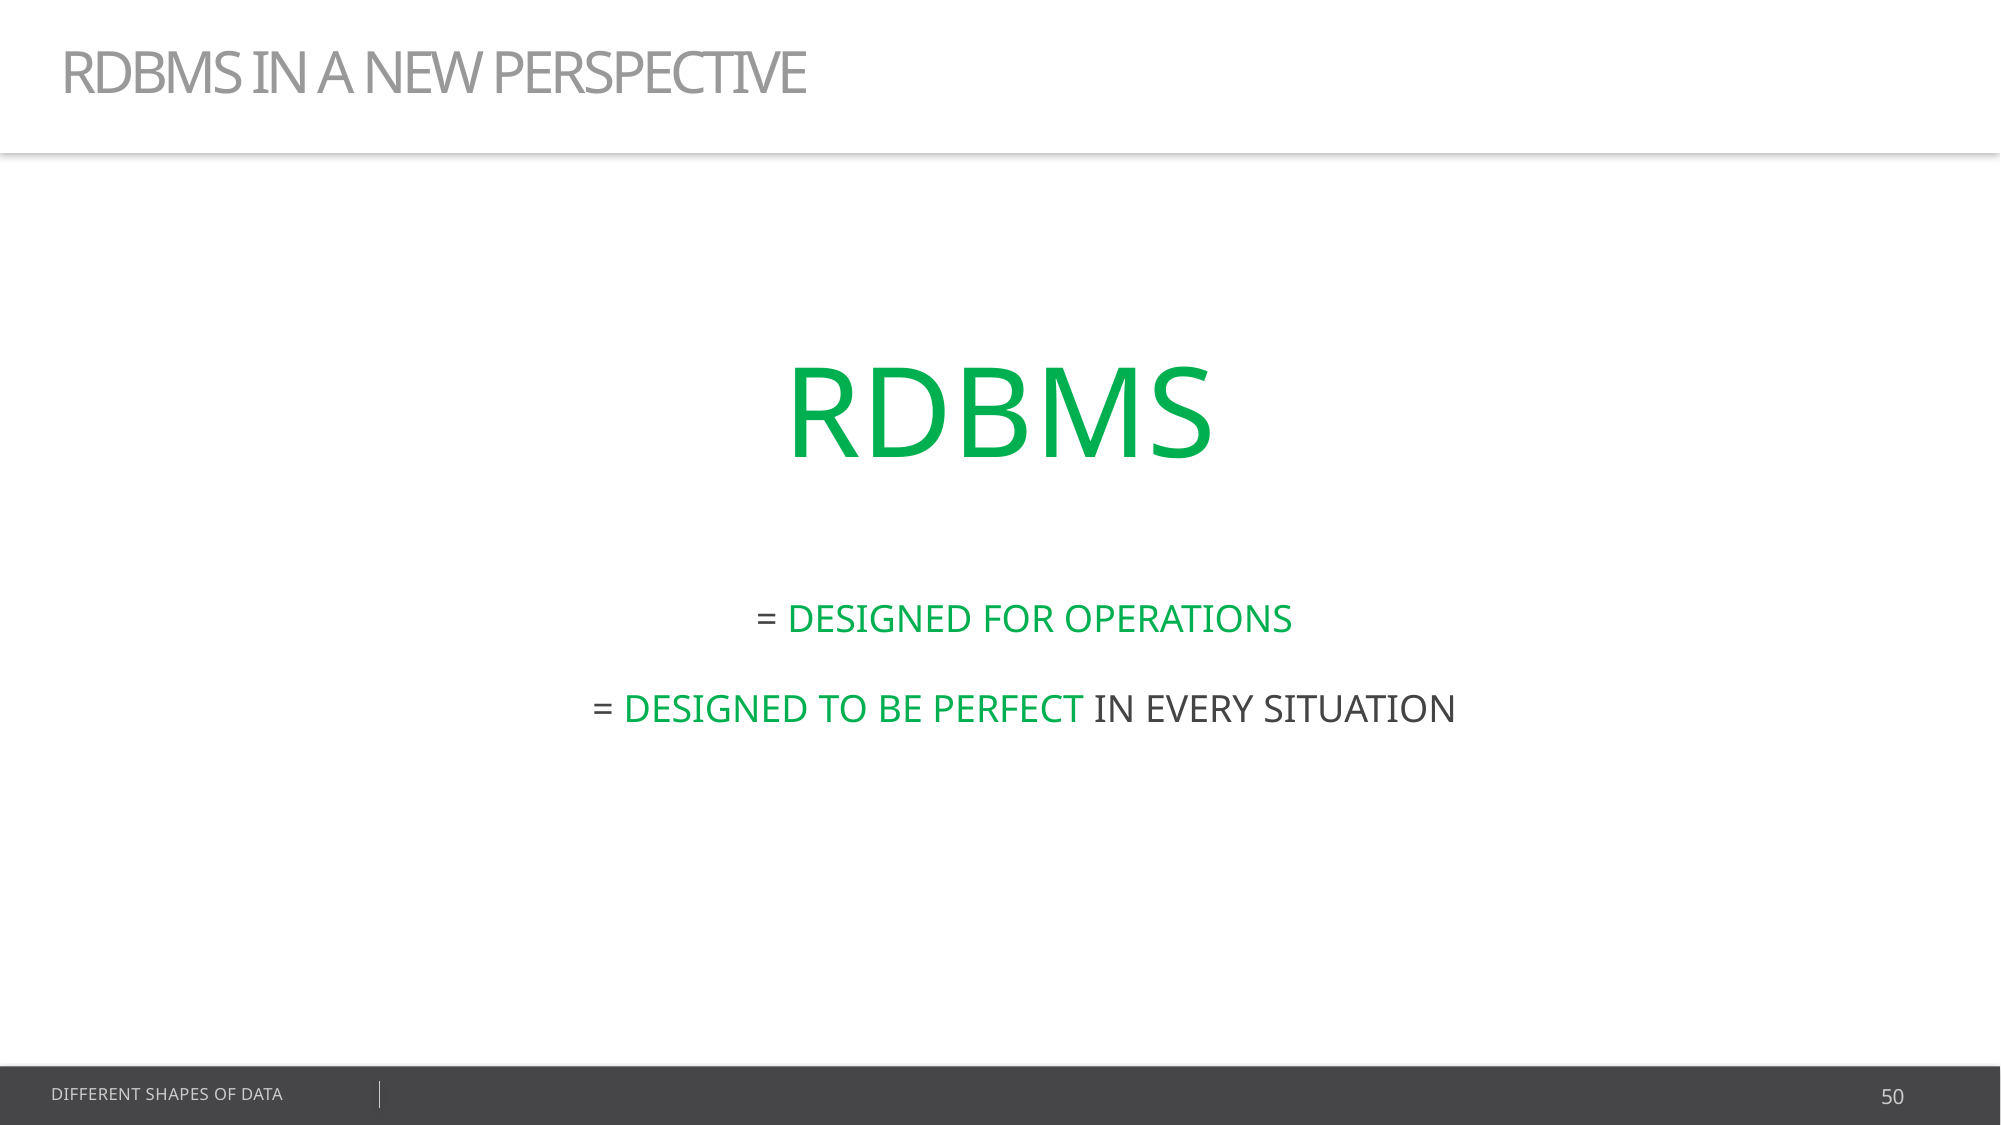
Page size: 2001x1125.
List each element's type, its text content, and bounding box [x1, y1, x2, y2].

text_box = DESIGNED FOR OPERATIONS = DESIGNED TO BE PERFECT IN EVERY SITUATION [434, 587, 1615, 738]
list RDBMS IN A NEW PERSPECTIVE [0, 0, 2000, 153]
text_box RDBMS [768, 325, 1232, 560]
